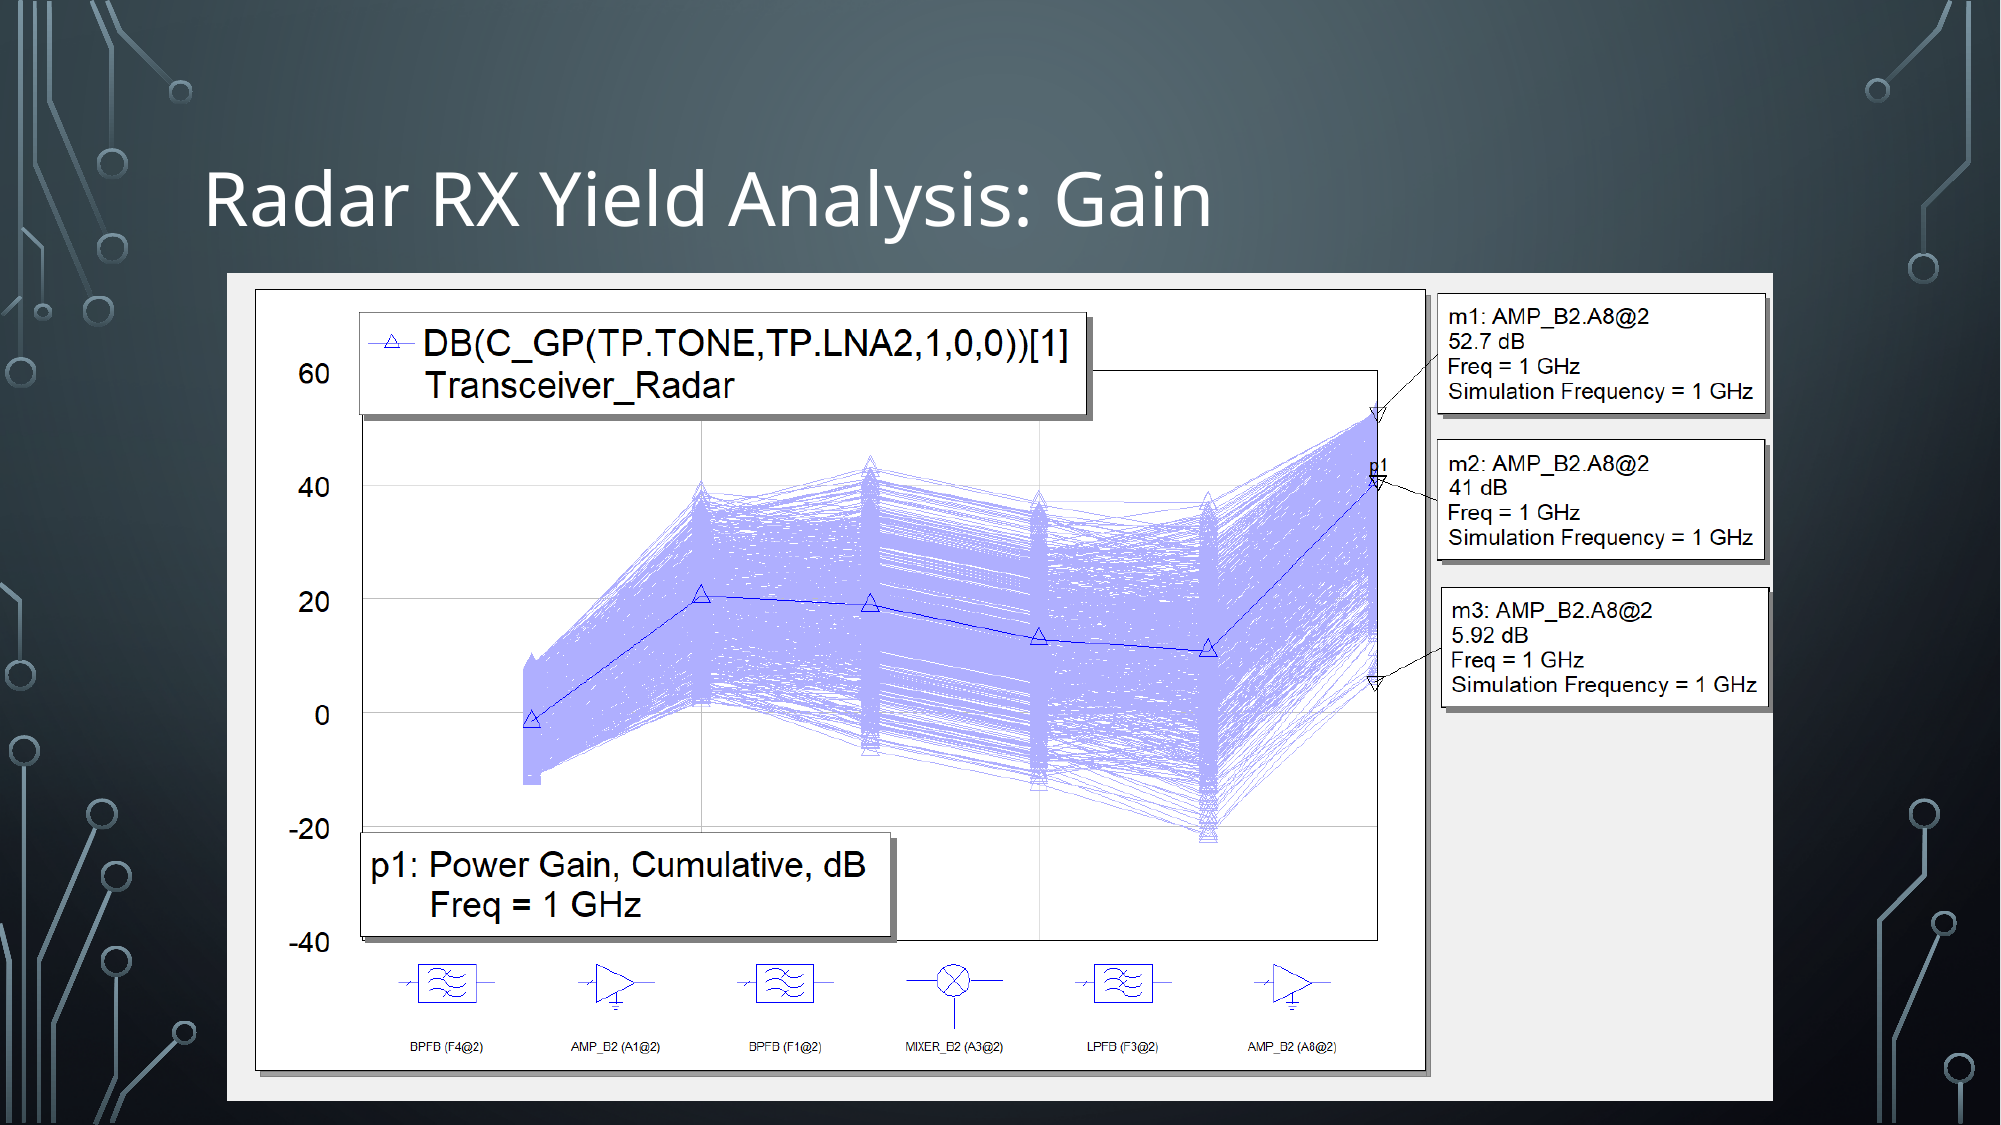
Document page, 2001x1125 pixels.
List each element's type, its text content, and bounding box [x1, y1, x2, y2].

title Radar RX Yield Analysis: Gain [187, 81, 1813, 324]
picture [226, 273, 1774, 1101]
